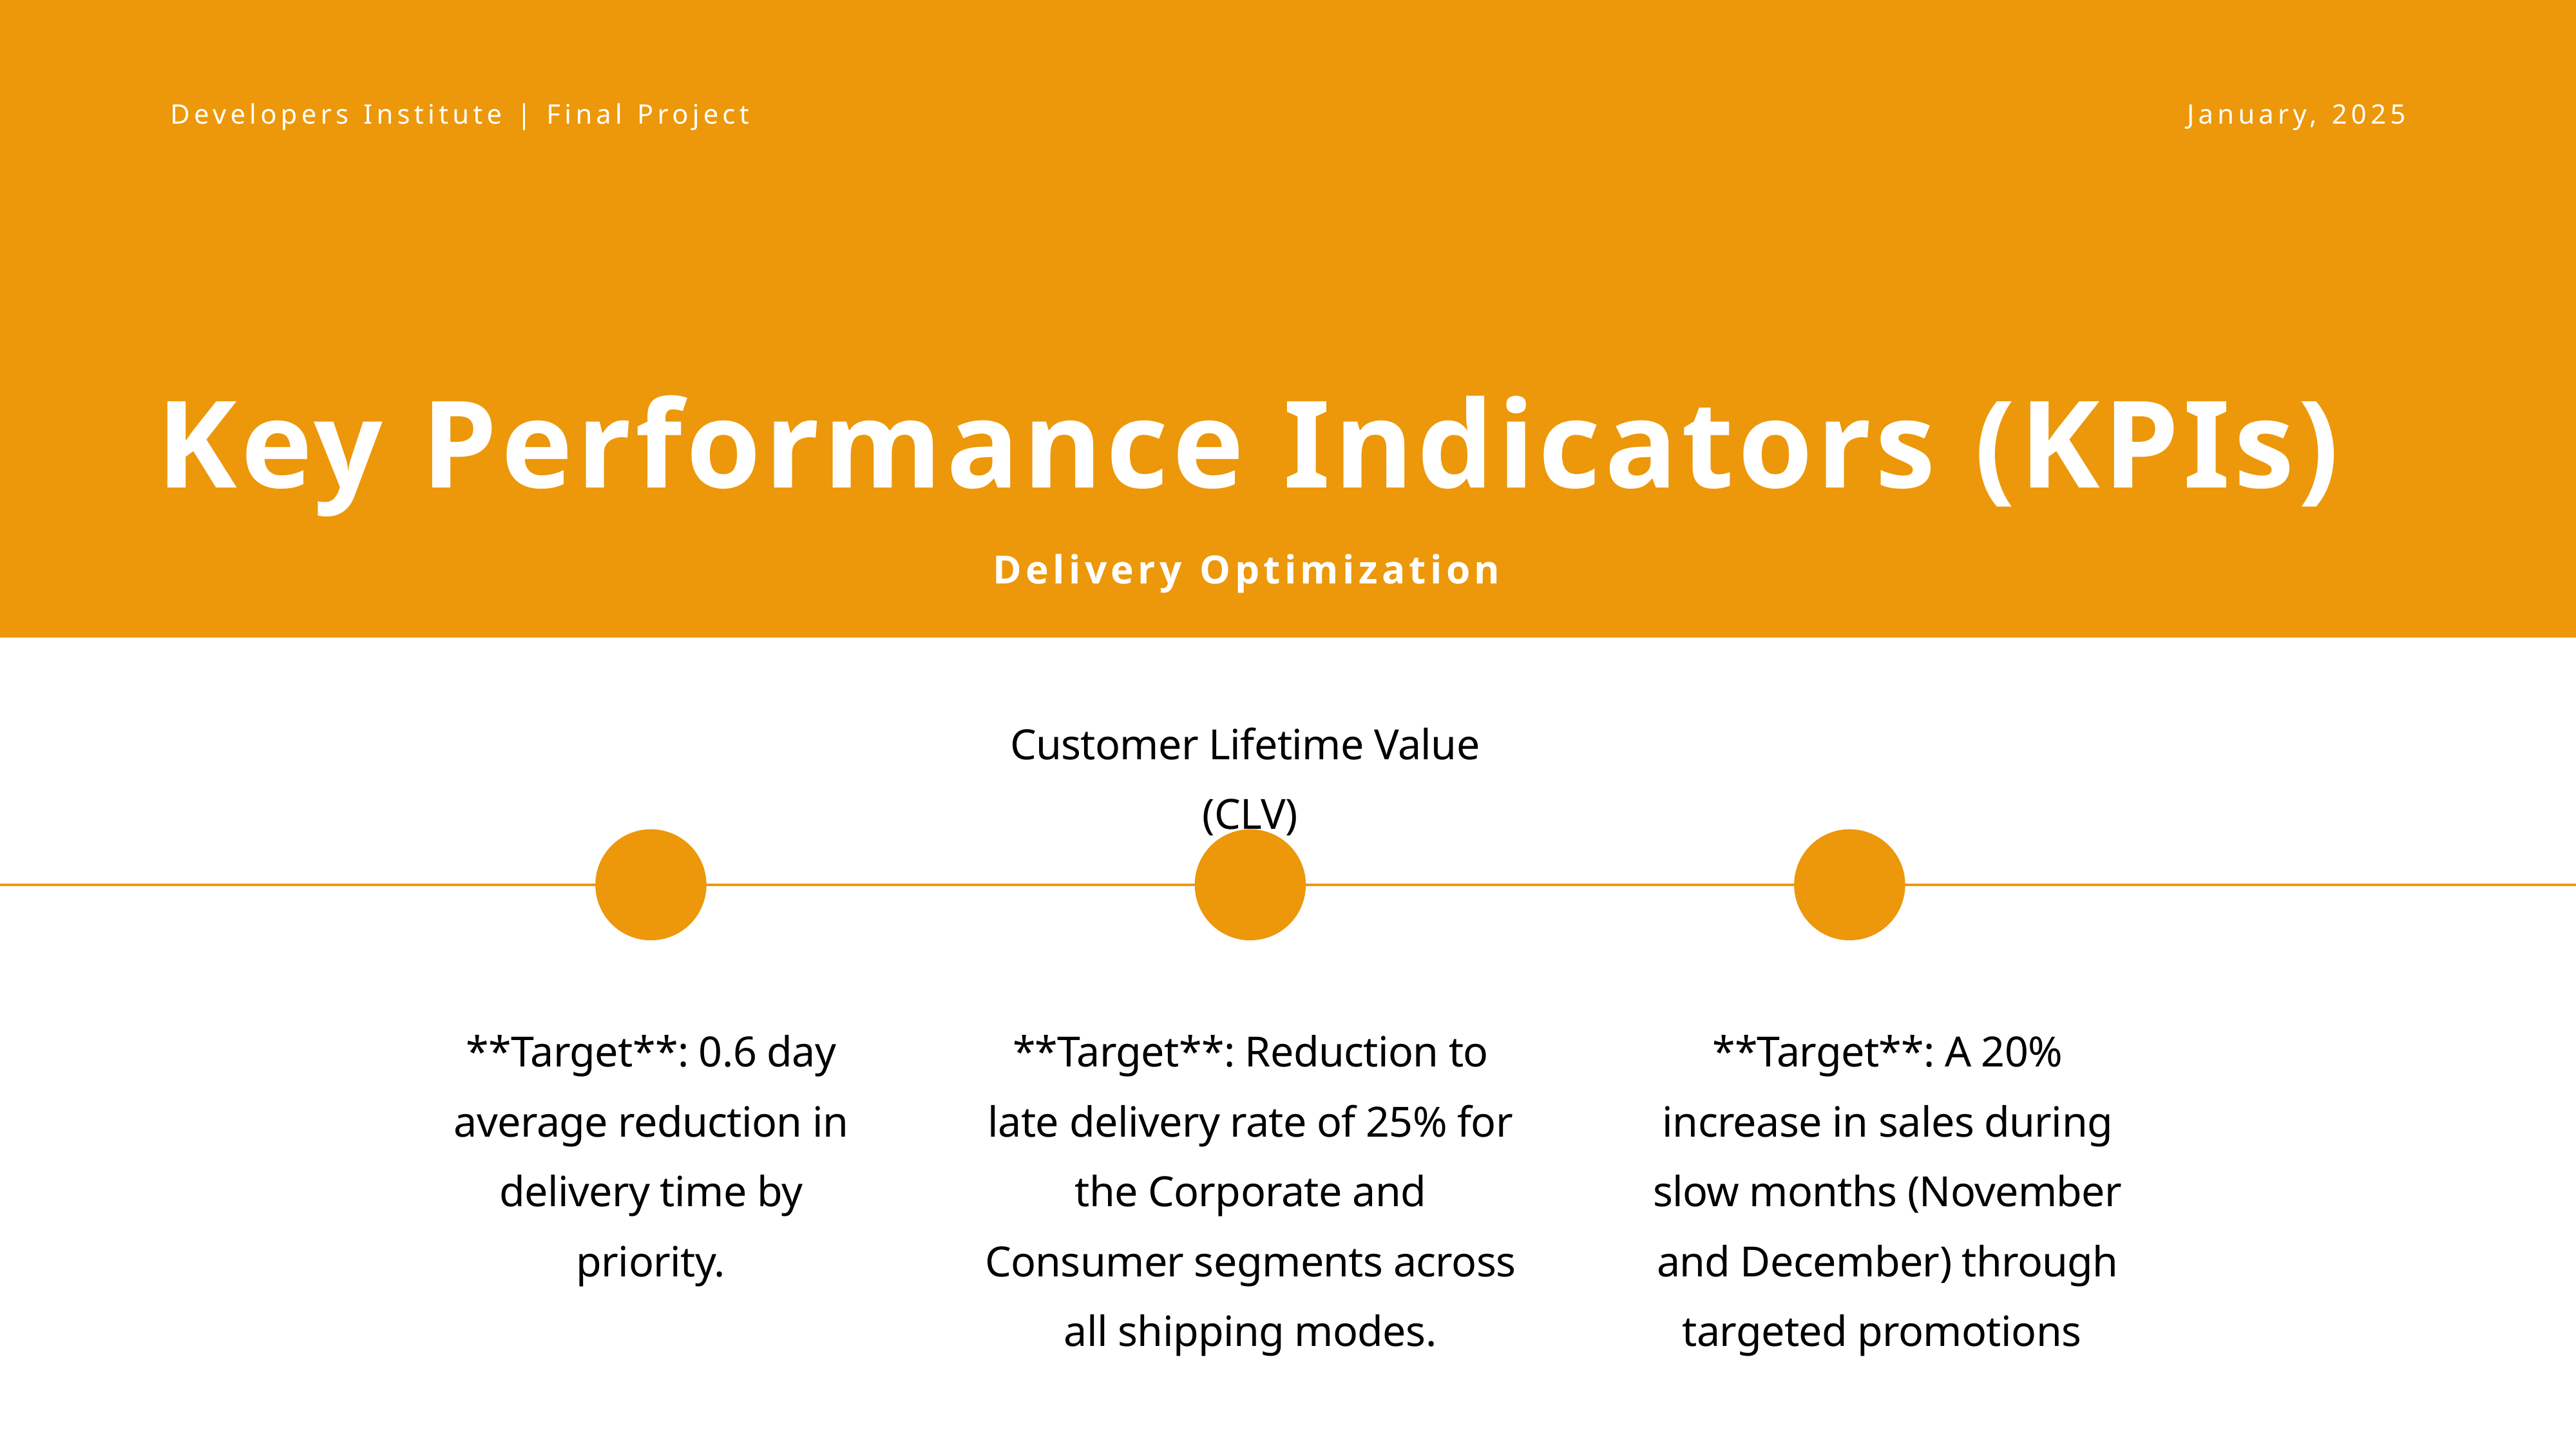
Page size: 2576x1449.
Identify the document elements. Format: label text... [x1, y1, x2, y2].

text_box [1793, 886, 1906, 942]
text_box Developers Institute | Final Project [160, 77, 964, 134]
text_box **Target**: 0.6 day average reduction in delivery time by priority. [423, 996, 879, 1295]
text_box Key Performance Indicators (KPIs) [137, 348, 2364, 517]
text_box Delivery Optimization [984, 518, 1565, 596]
text_box [1194, 886, 1307, 942]
text_box [0, 0, 2576, 638]
text_box Customer Lifetime Value (CLV) [911, 693, 1590, 842]
text_box January, 2025 [2056, 77, 2416, 134]
text_box [595, 886, 707, 942]
text_box [1793, 828, 1906, 884]
text_box [1194, 842, 1307, 884]
text_box **Target**: Reduction to late delivery rate of 25% for the Corporate and Consumer segments across all shipping modes. [966, 996, 1534, 1365]
text_box **Target**: A 20% increase in sales during slow months (November and December) through targeted promotions. [1621, 996, 2153, 1365]
text_box [595, 828, 707, 884]
